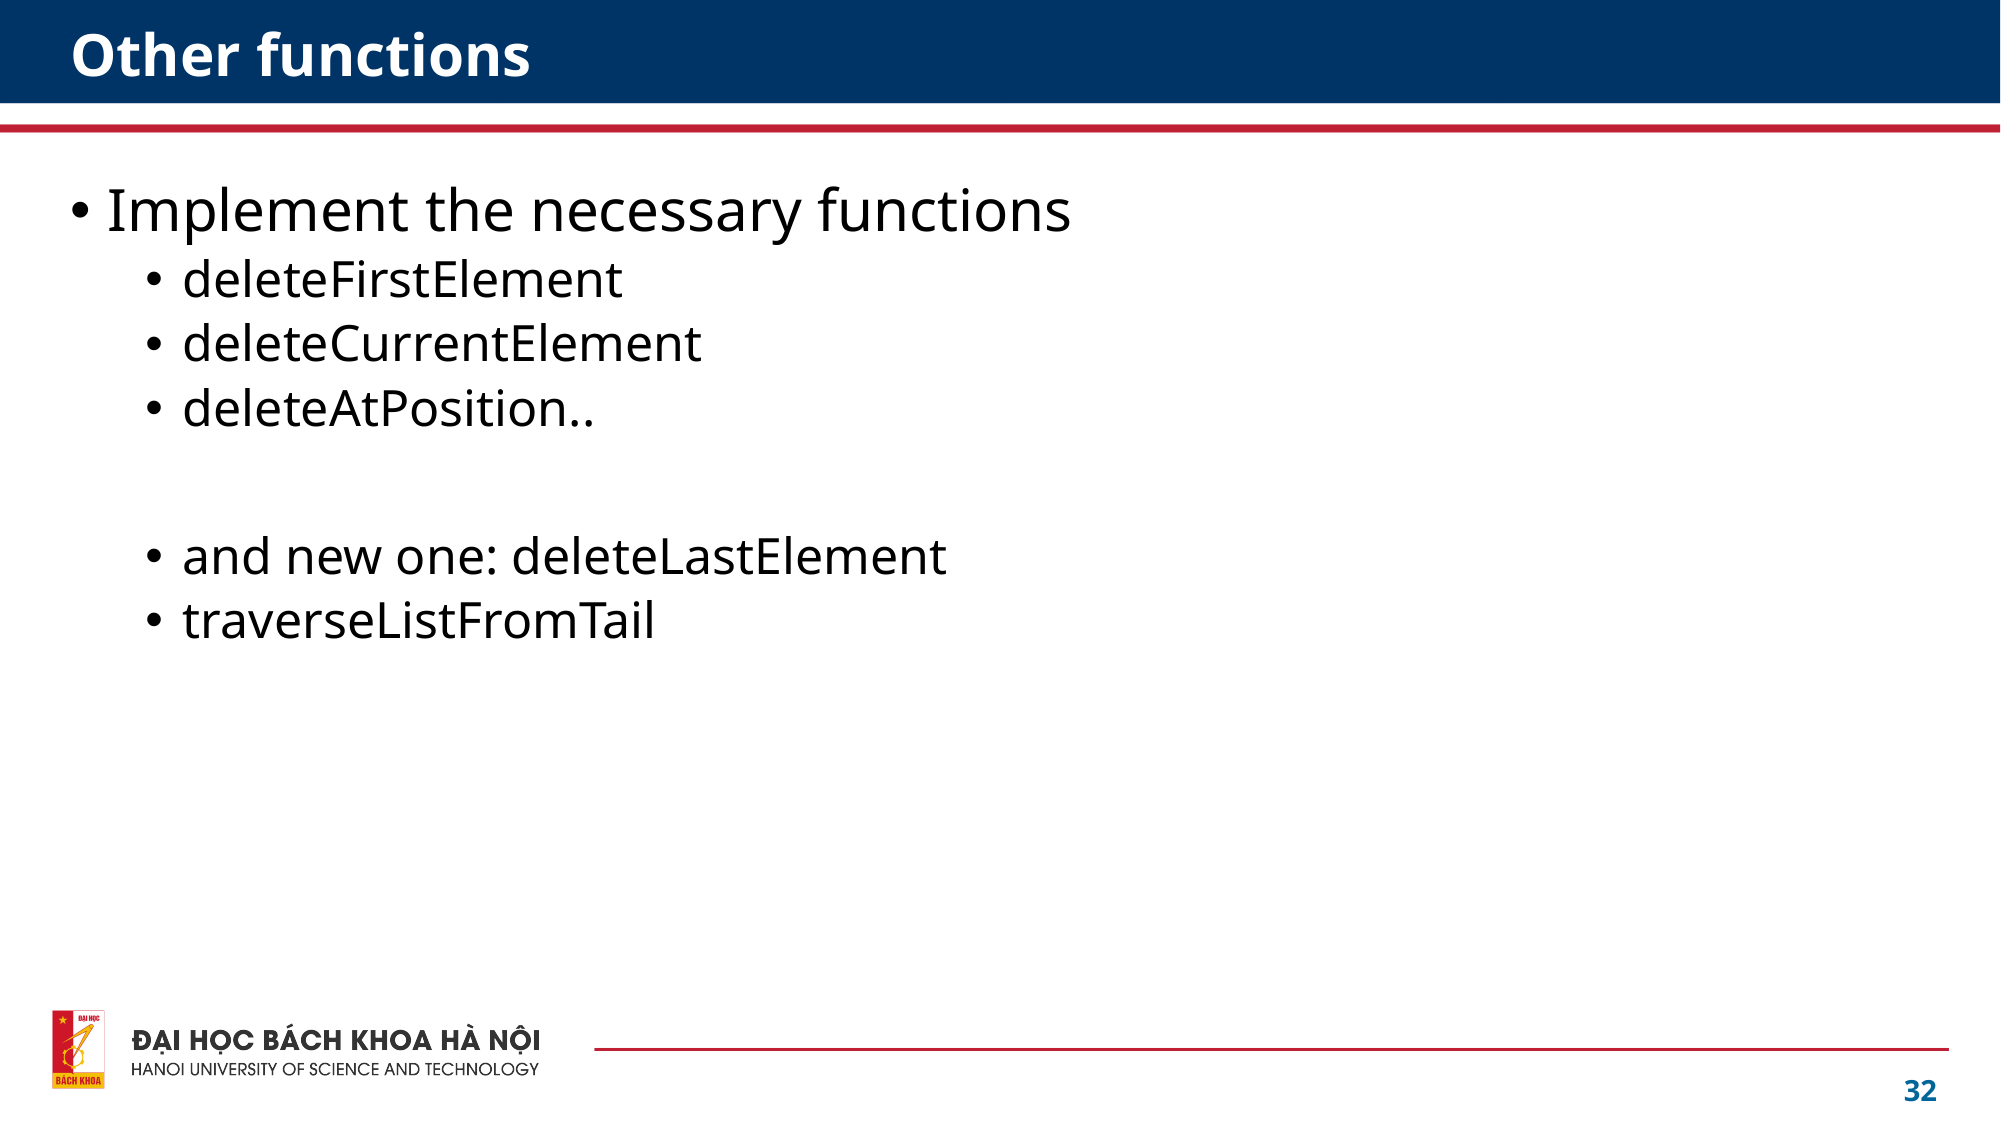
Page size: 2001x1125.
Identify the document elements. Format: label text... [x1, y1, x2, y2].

slide_number 32 [1502, 1065, 1953, 1125]
list Implement the necessary functions deleteFirstElement deleteCurrentElement deleteAtPosition.. and new one: deleteLastElement traverseListFromTail [55, 173, 1945, 979]
picture [0, 0, 2001, 1125]
title Other functions [55, 18, 1945, 90]
